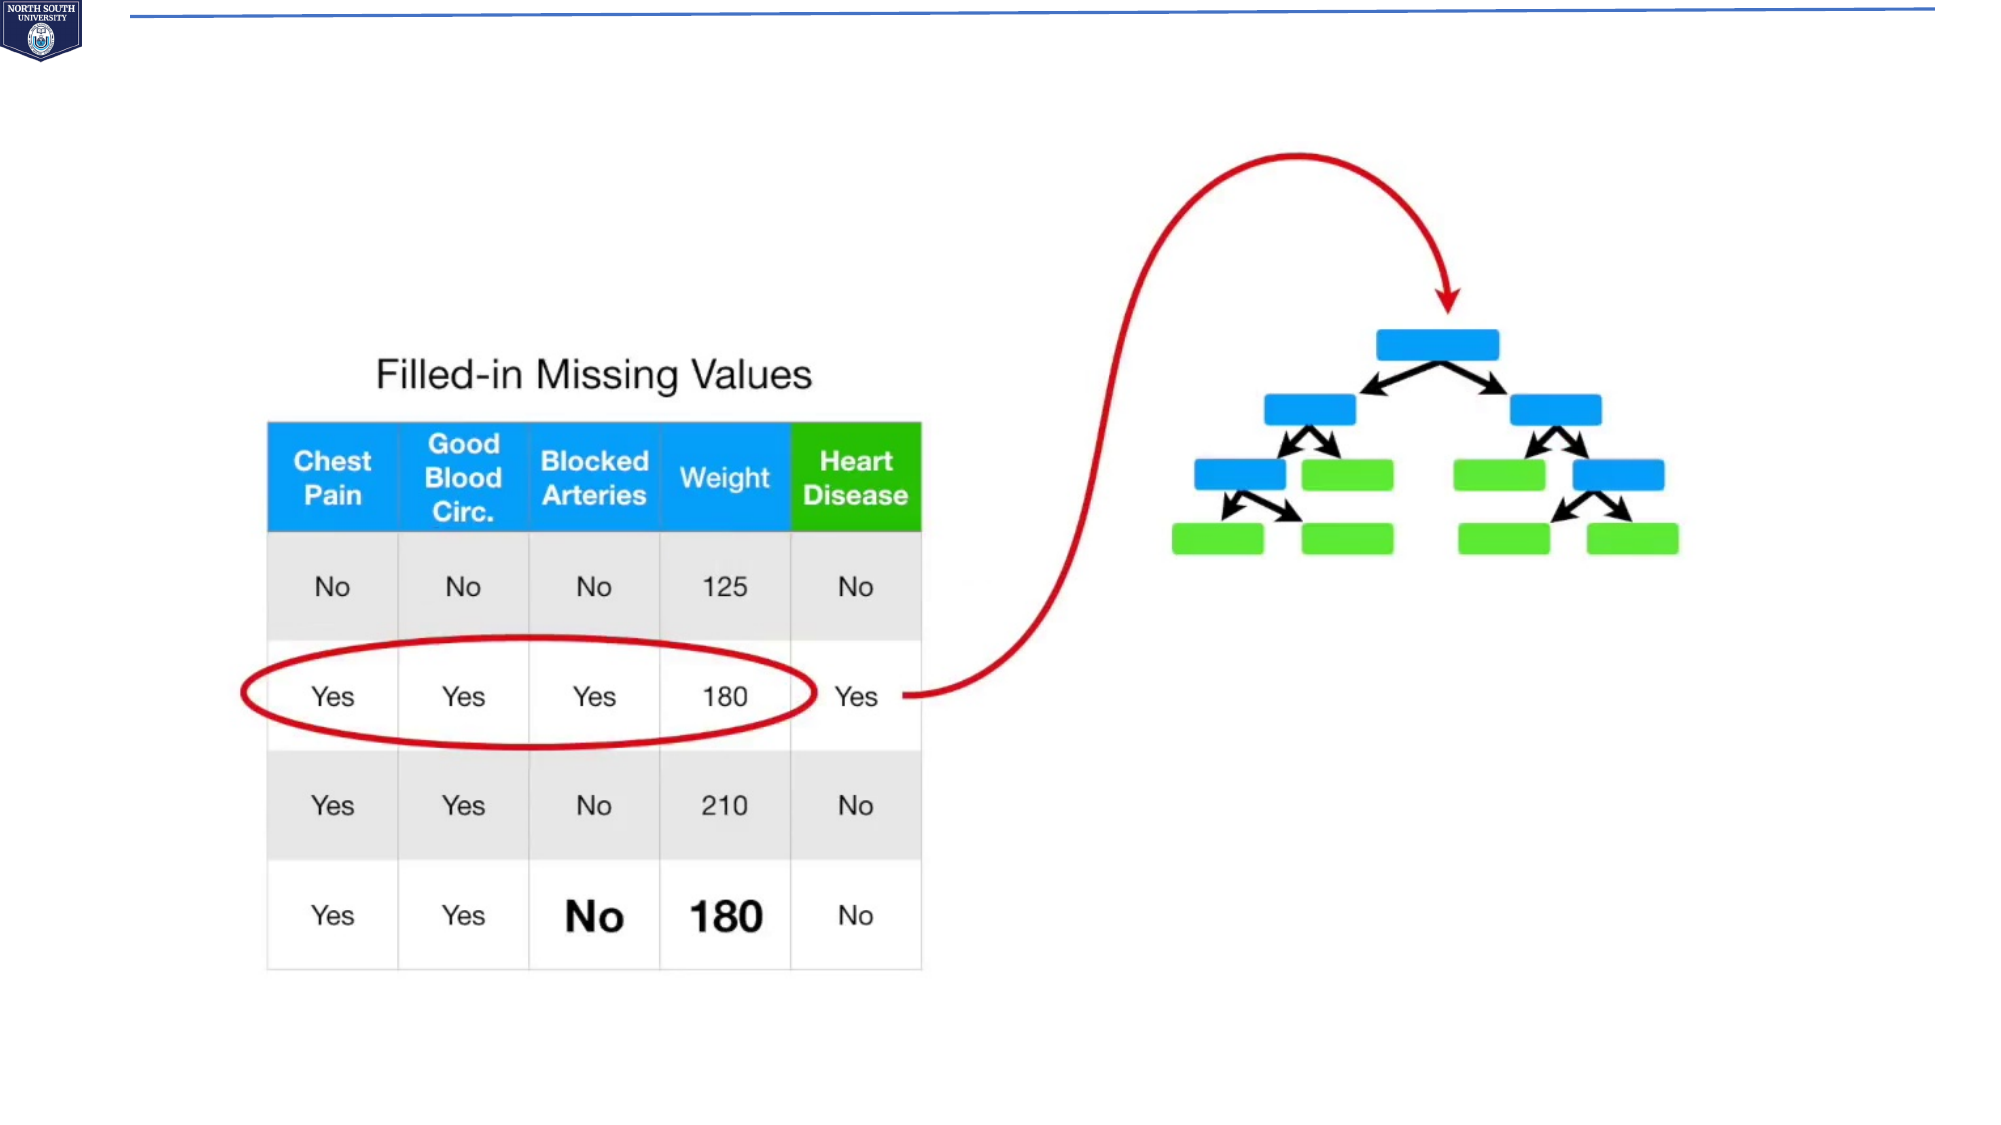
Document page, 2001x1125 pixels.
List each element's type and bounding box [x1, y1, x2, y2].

picture [0, 0, 82, 65]
picture [209, 141, 1884, 1083]
